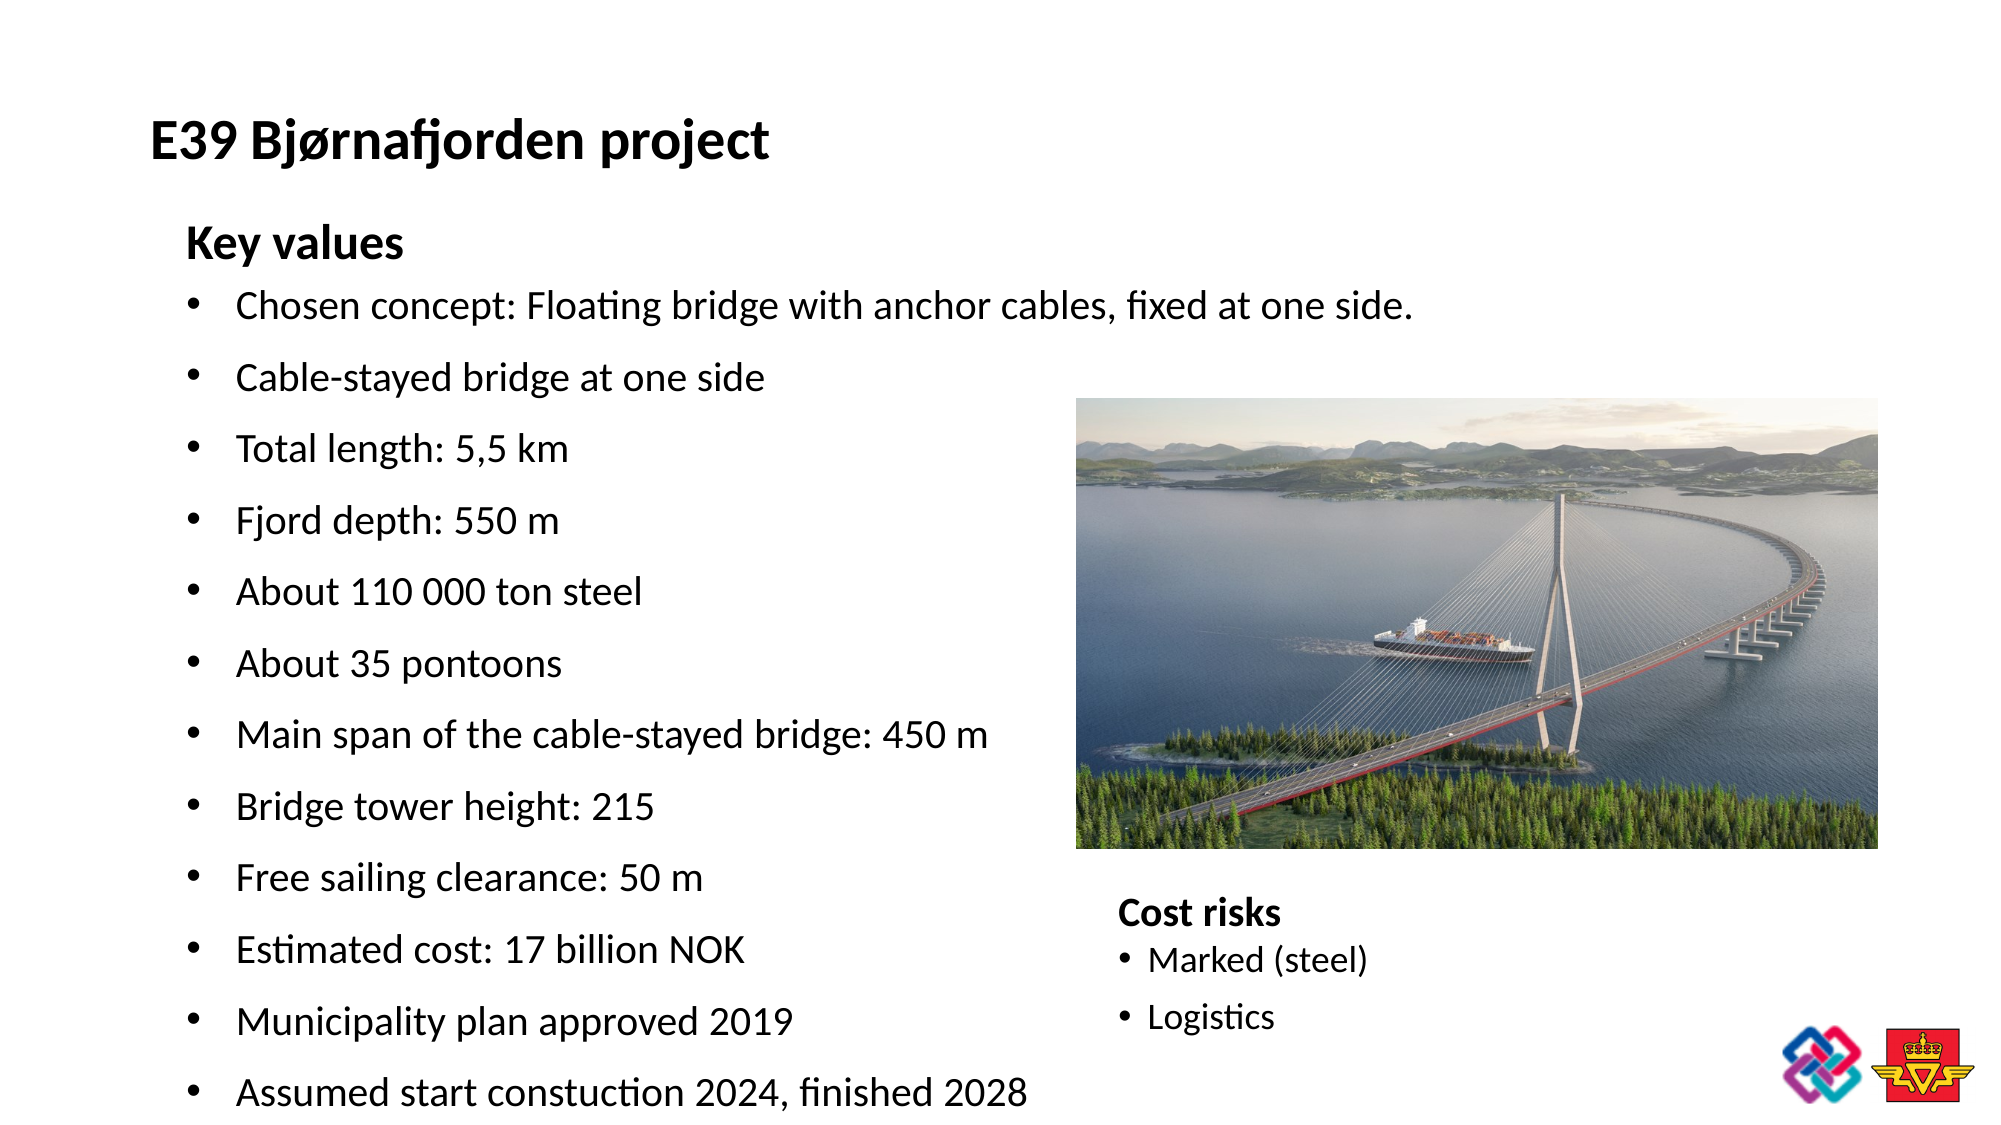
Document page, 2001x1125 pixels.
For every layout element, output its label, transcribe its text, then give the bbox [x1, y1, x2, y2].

text_box Cost risks Marked (steel) Logistics [1103, 877, 1384, 1045]
text_box E39 Bjørnafjorden project [135, 93, 786, 179]
picture [1870, 1027, 1976, 1103]
picture [1076, 398, 1878, 850]
text_box Key values Chosen concept: Floating bridge with anchor cables, fixed at one side. Cable-stayed bridge at one side Total length: 5,5 km Fjord depth: 550 m About 110 000 ton steel About 35 pontoons Main span of the cable-stayed bridge: 450 m Bridge tower height: 215 Free sailing clearance: 50 m Estimated cost: 17 billion NOK Municipality plan approved 2019 Assumed start constuction 2024, finished 2028 [186, 209, 1573, 744]
picture [1778, 1022, 1863, 1106]
